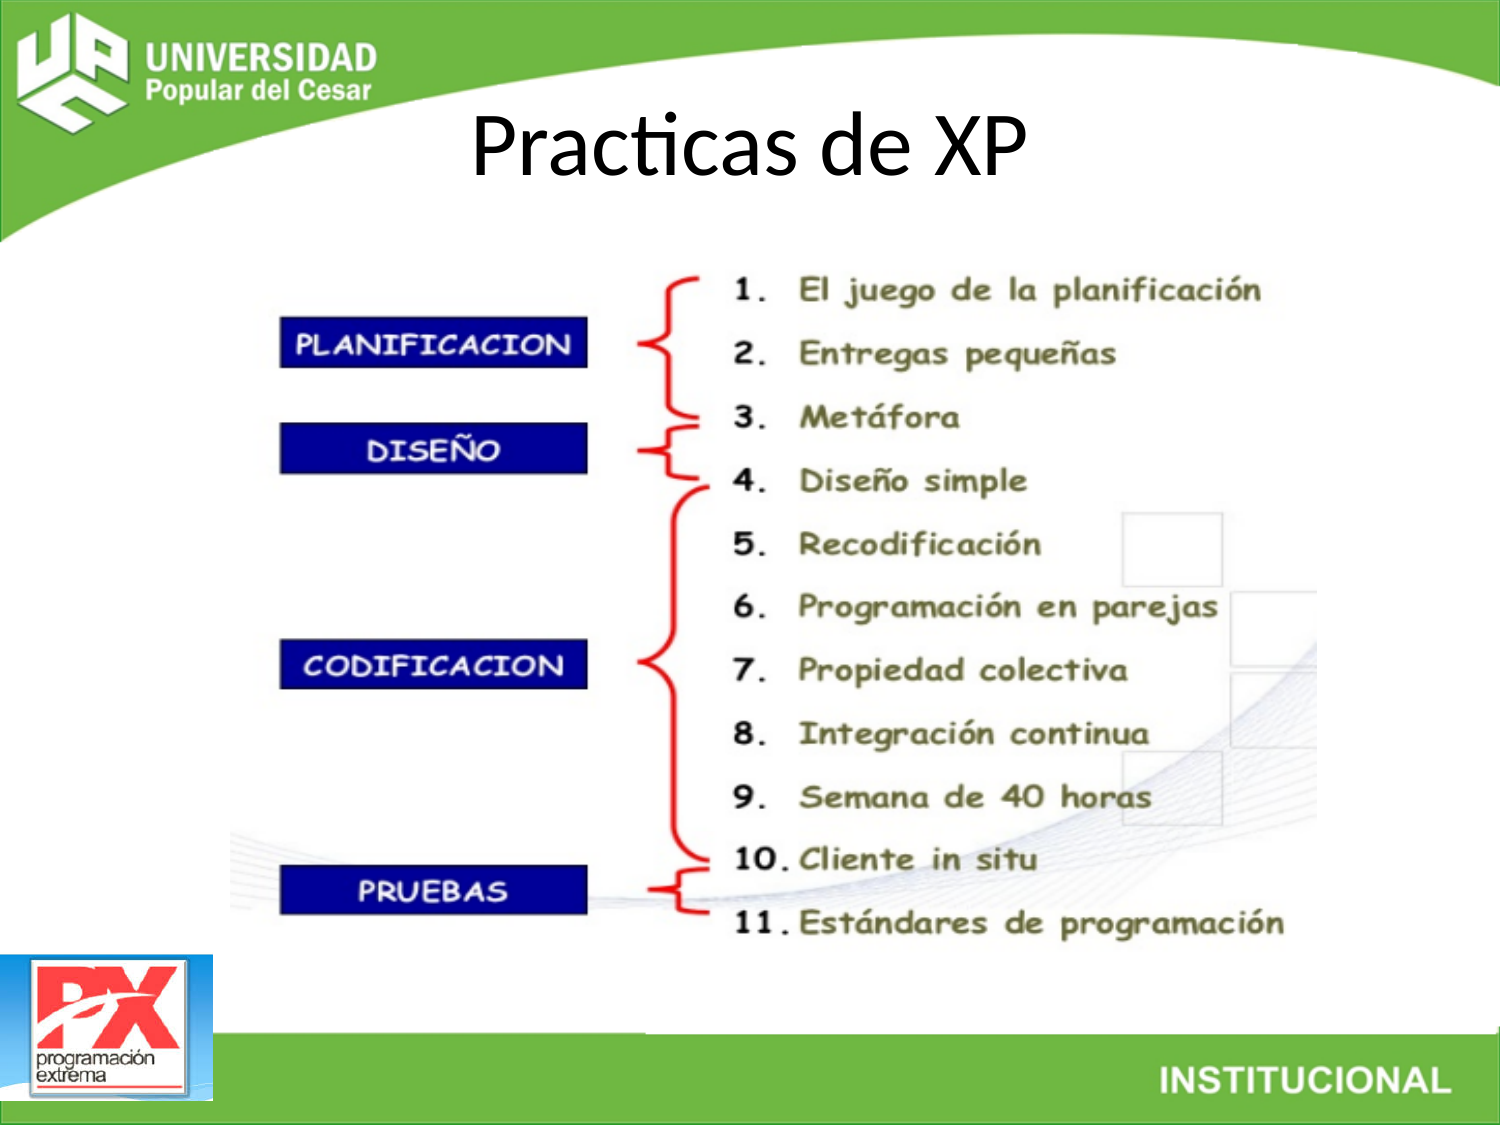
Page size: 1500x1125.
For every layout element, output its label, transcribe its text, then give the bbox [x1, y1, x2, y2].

picture [0, 0, 1500, 1125]
title Practicas de XP [75, 45, 1425, 233]
